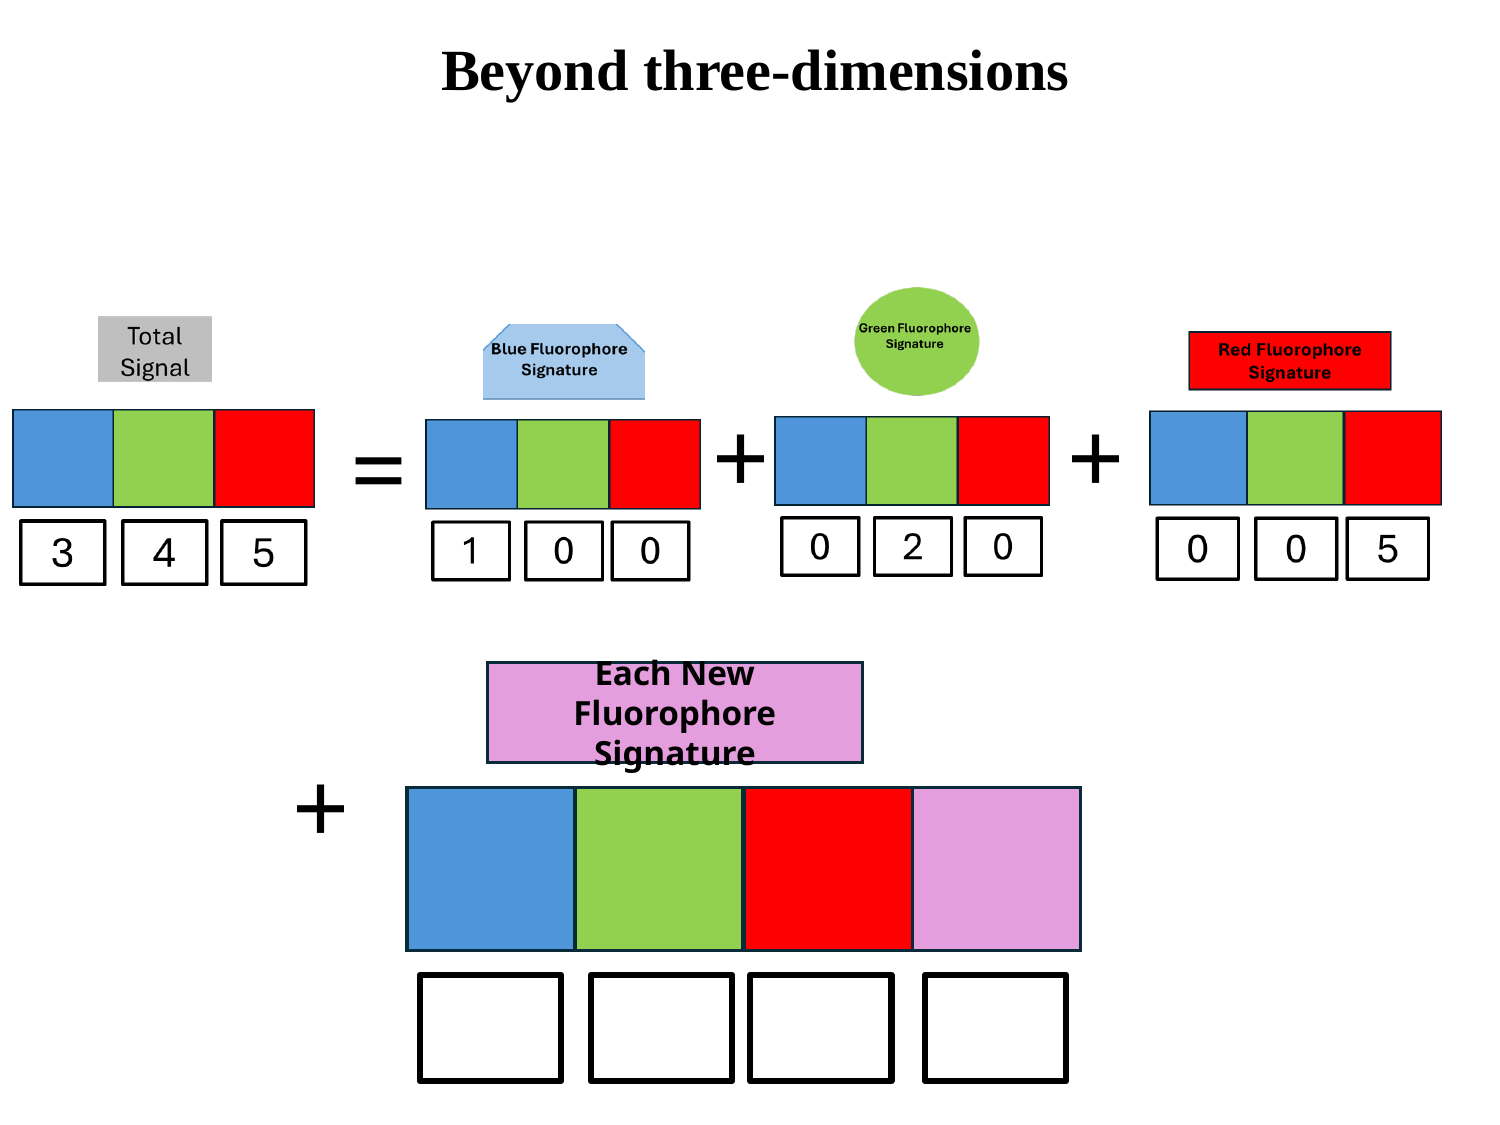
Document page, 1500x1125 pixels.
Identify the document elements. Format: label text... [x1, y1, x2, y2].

text_box = [332, 399, 424, 535]
picture [868, 418, 956, 503]
picture [611, 421, 699, 507]
picture [216, 411, 313, 505]
picture [774, 286, 1051, 415]
picture [960, 418, 1048, 503]
picture [1152, 413, 1245, 503]
picture [1249, 413, 1342, 503]
text_box + [701, 387, 774, 523]
picture [1346, 413, 1440, 503]
text_box [419, 975, 562, 1081]
picture [424, 324, 701, 418]
text_box [405, 786, 576, 952]
text_box [590, 975, 733, 1081]
text_box Beyond three-dimensions [375, 24, 1137, 110]
picture [1149, 330, 1443, 410]
text_box [750, 975, 892, 1081]
picture [1191, 334, 1389, 388]
picture [115, 411, 212, 505]
picture [11, 311, 315, 408]
text_box [743, 786, 911, 952]
picture [424, 510, 701, 600]
text_box [911, 786, 1082, 952]
text_box + [275, 737, 368, 873]
text_box + [1051, 387, 1143, 523]
picture [519, 421, 607, 507]
picture [428, 421, 516, 507]
picture [774, 507, 1051, 595]
picture [1149, 506, 1443, 601]
text_box [924, 975, 1067, 1081]
text_box Each New Fluorophore Signature [486, 661, 864, 764]
picture [777, 418, 865, 503]
text_box [576, 786, 743, 952]
picture [11, 509, 315, 606]
picture [15, 411, 112, 505]
